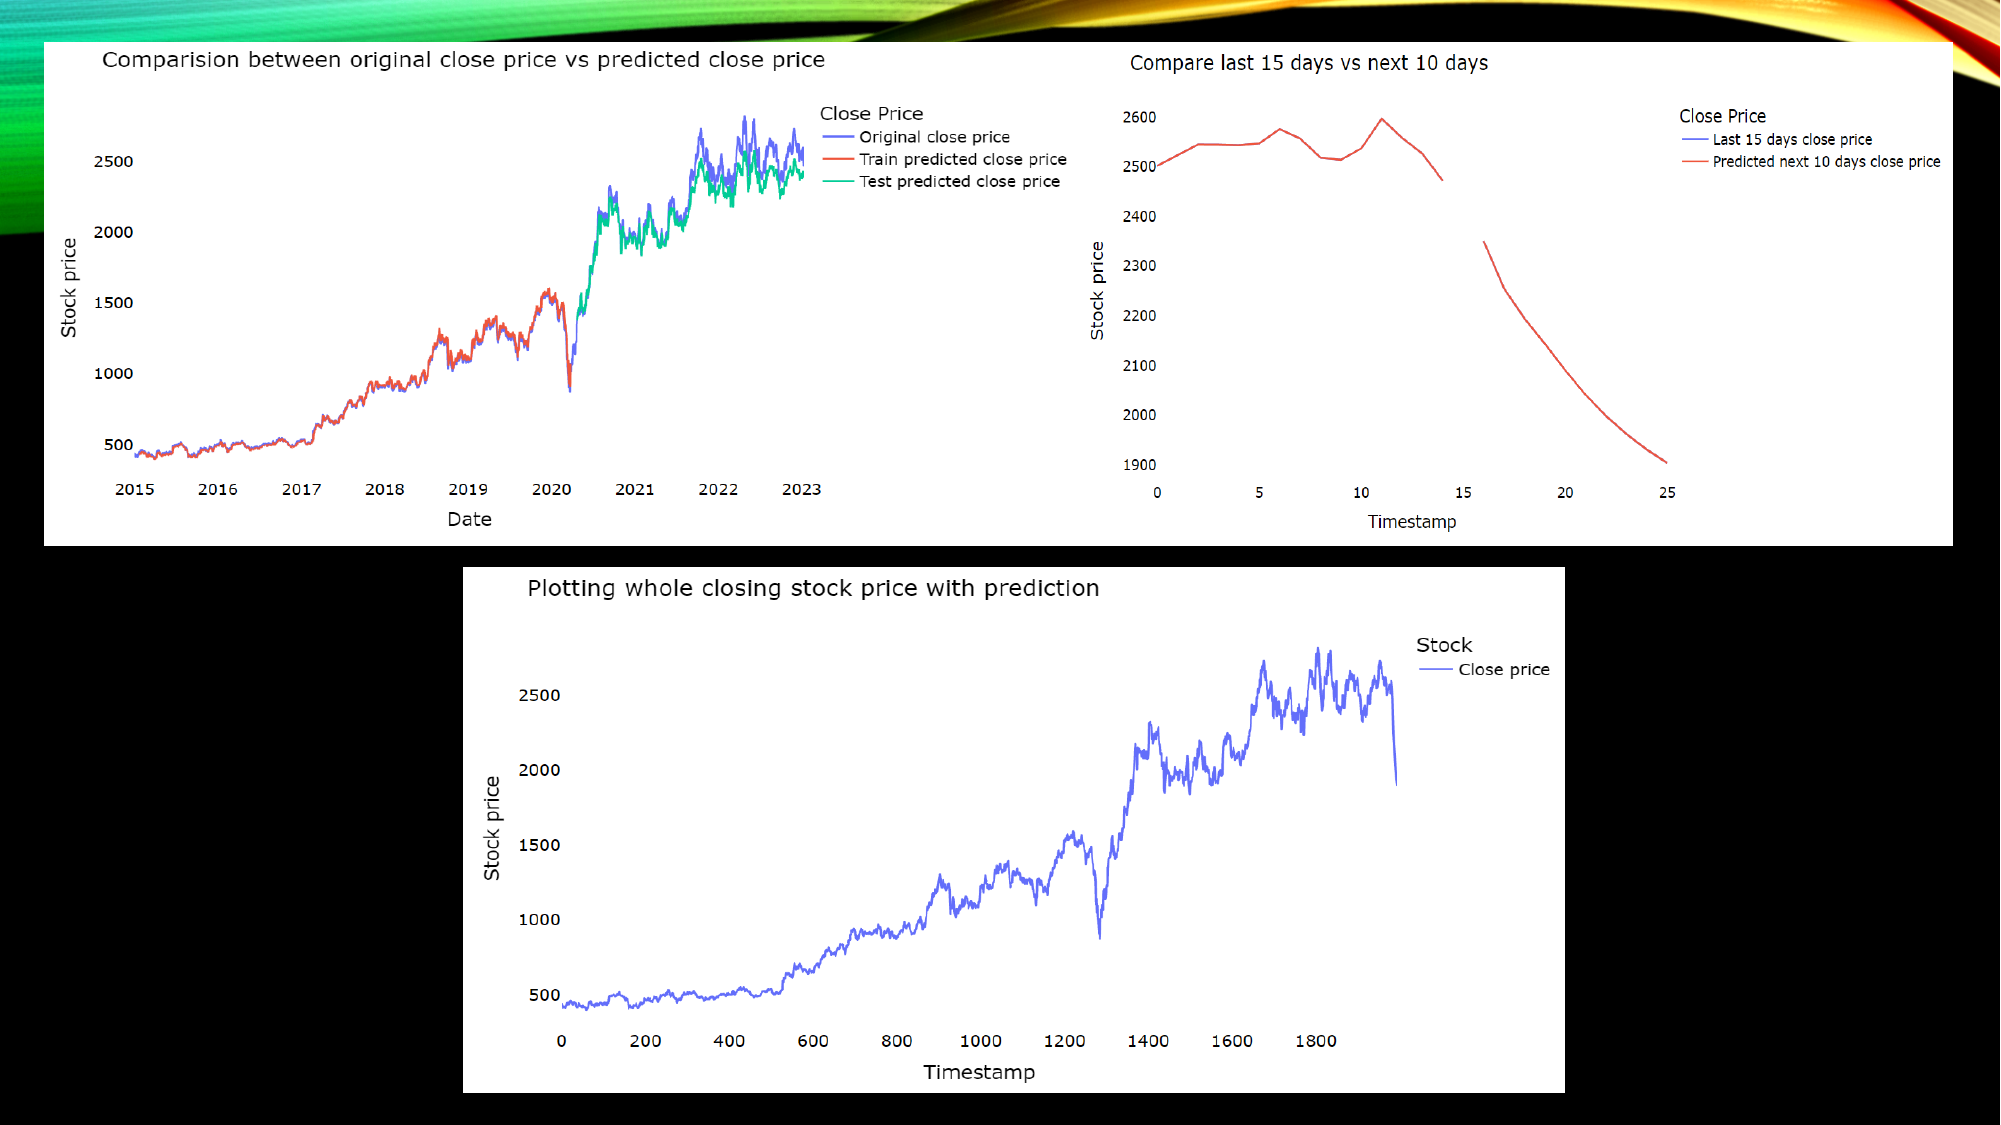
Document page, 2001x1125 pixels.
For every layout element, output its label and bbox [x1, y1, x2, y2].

picture [0, 0, 2000, 546]
picture [463, 567, 1565, 1093]
